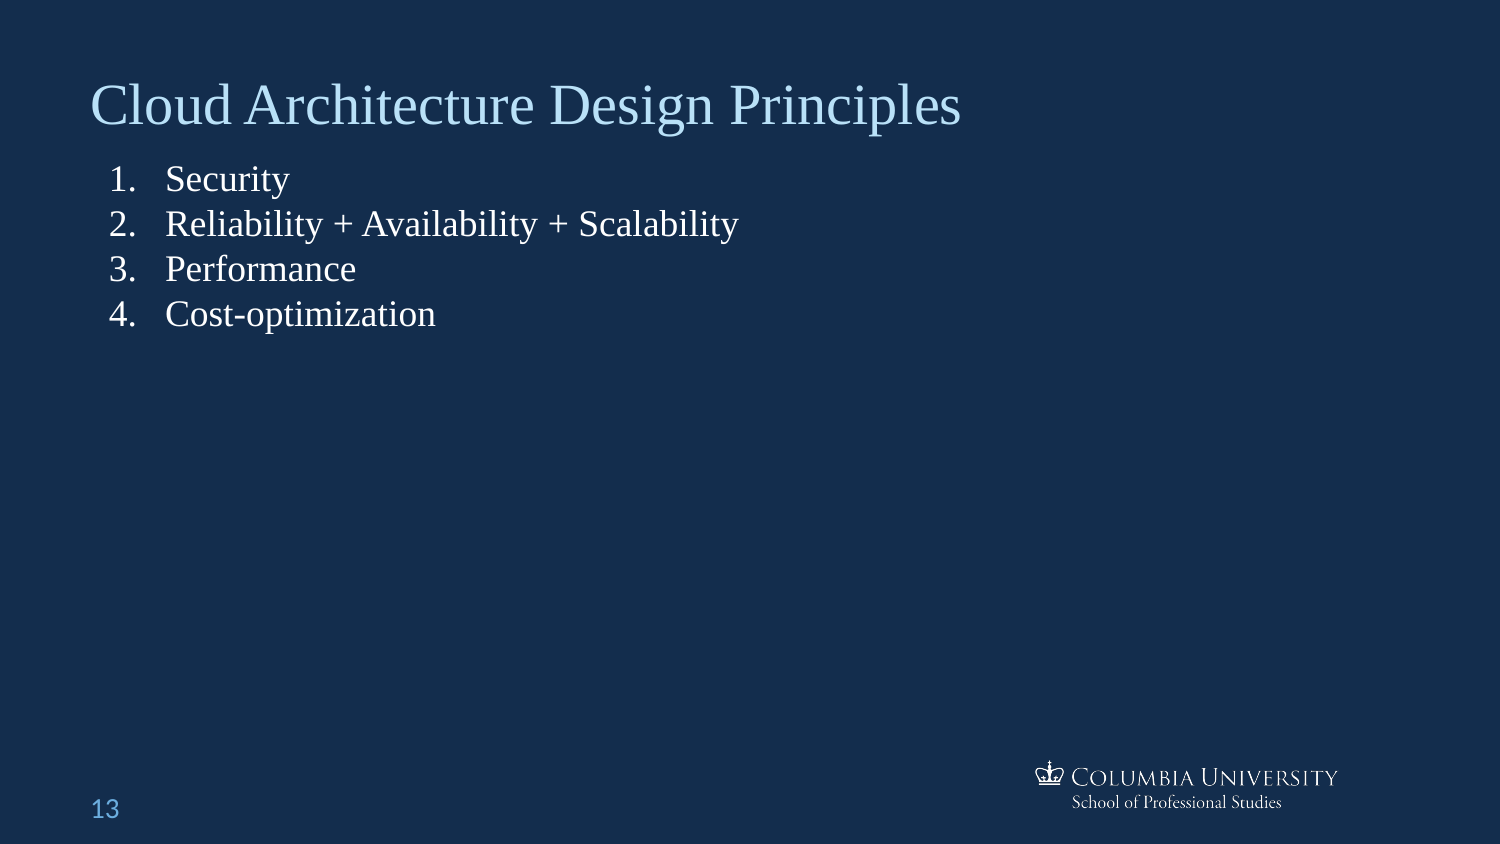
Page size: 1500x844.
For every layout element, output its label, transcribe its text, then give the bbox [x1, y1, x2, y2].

picture [1025, 752, 1349, 820]
title Cloud Architecture Design Principles [75, 58, 1425, 137]
slide_number ‹#› [75, 782, 425, 827]
list Security Reliability + Availability + Scalability Performance Cost-optimization [75, 146, 1425, 746]
